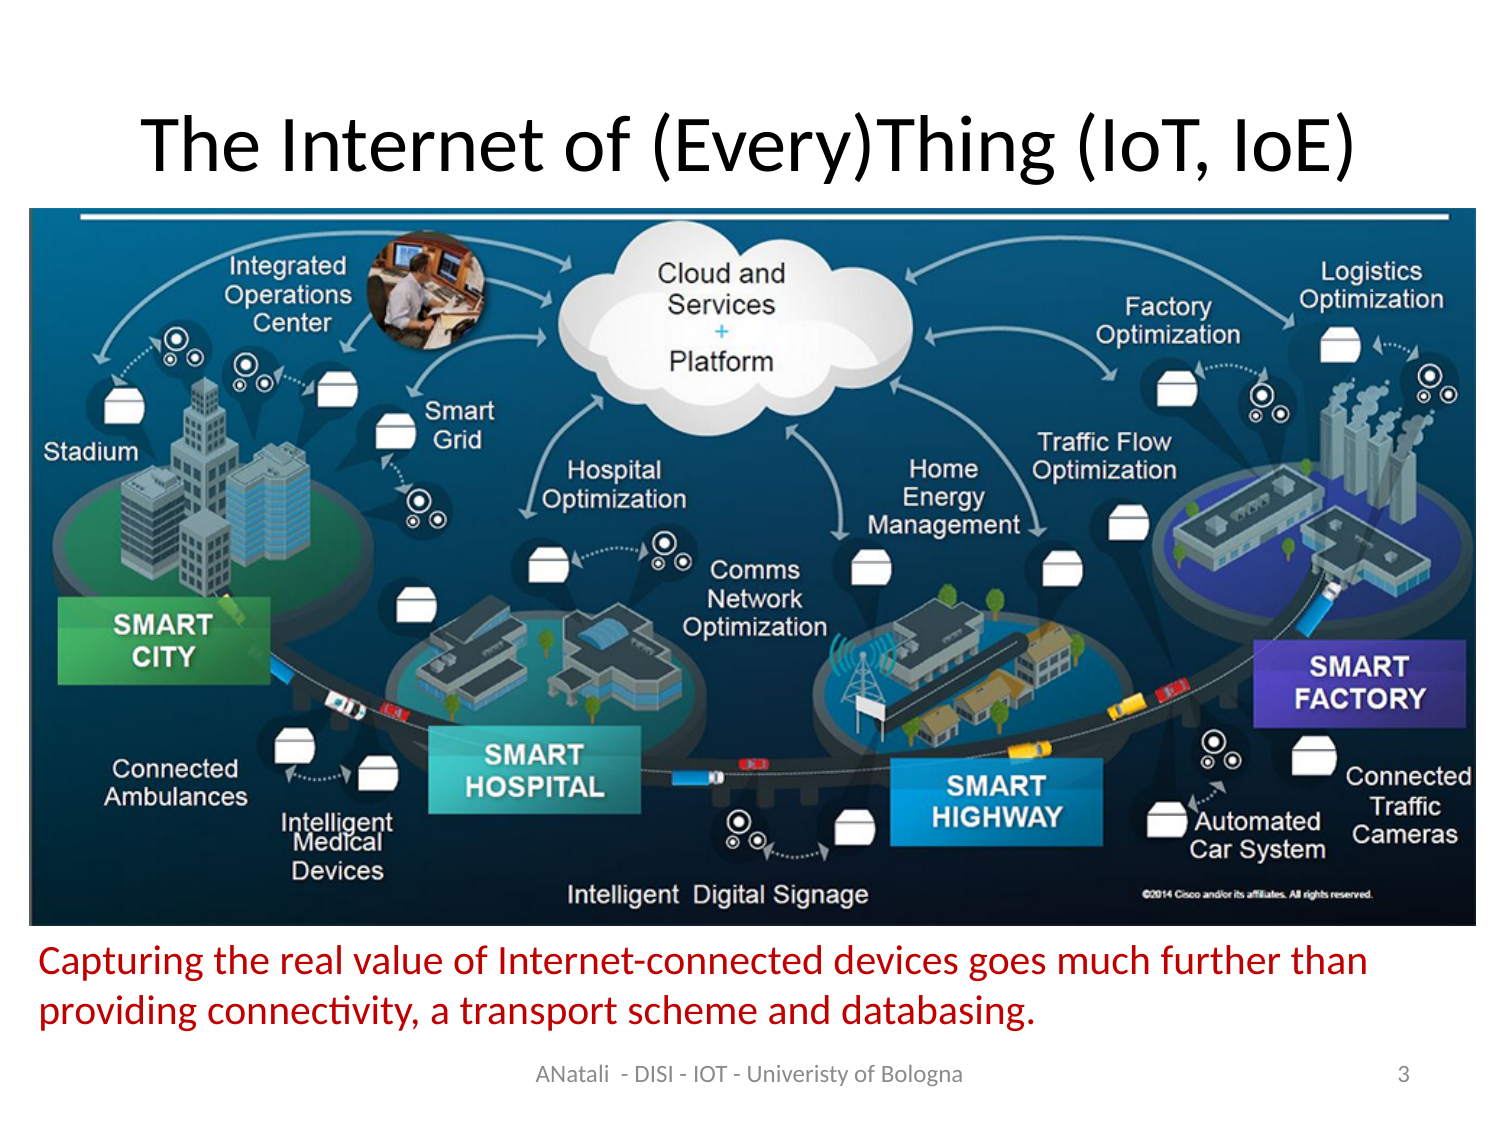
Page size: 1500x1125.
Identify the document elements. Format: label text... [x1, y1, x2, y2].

text_box Capturing the real value of Internet-connected devices goes much further than providing connectivity, a transport scheme and databasing. [23, 925, 1477, 1041]
title The Internet of (Every)Thing (IoT, IoE) [75, 45, 1425, 206]
footer ANatali - DISI - IOT - Univeristy of Bologna [512, 1042, 988, 1103]
slide_number 3 [1074, 1042, 1425, 1103]
picture [29, 207, 1476, 926]
